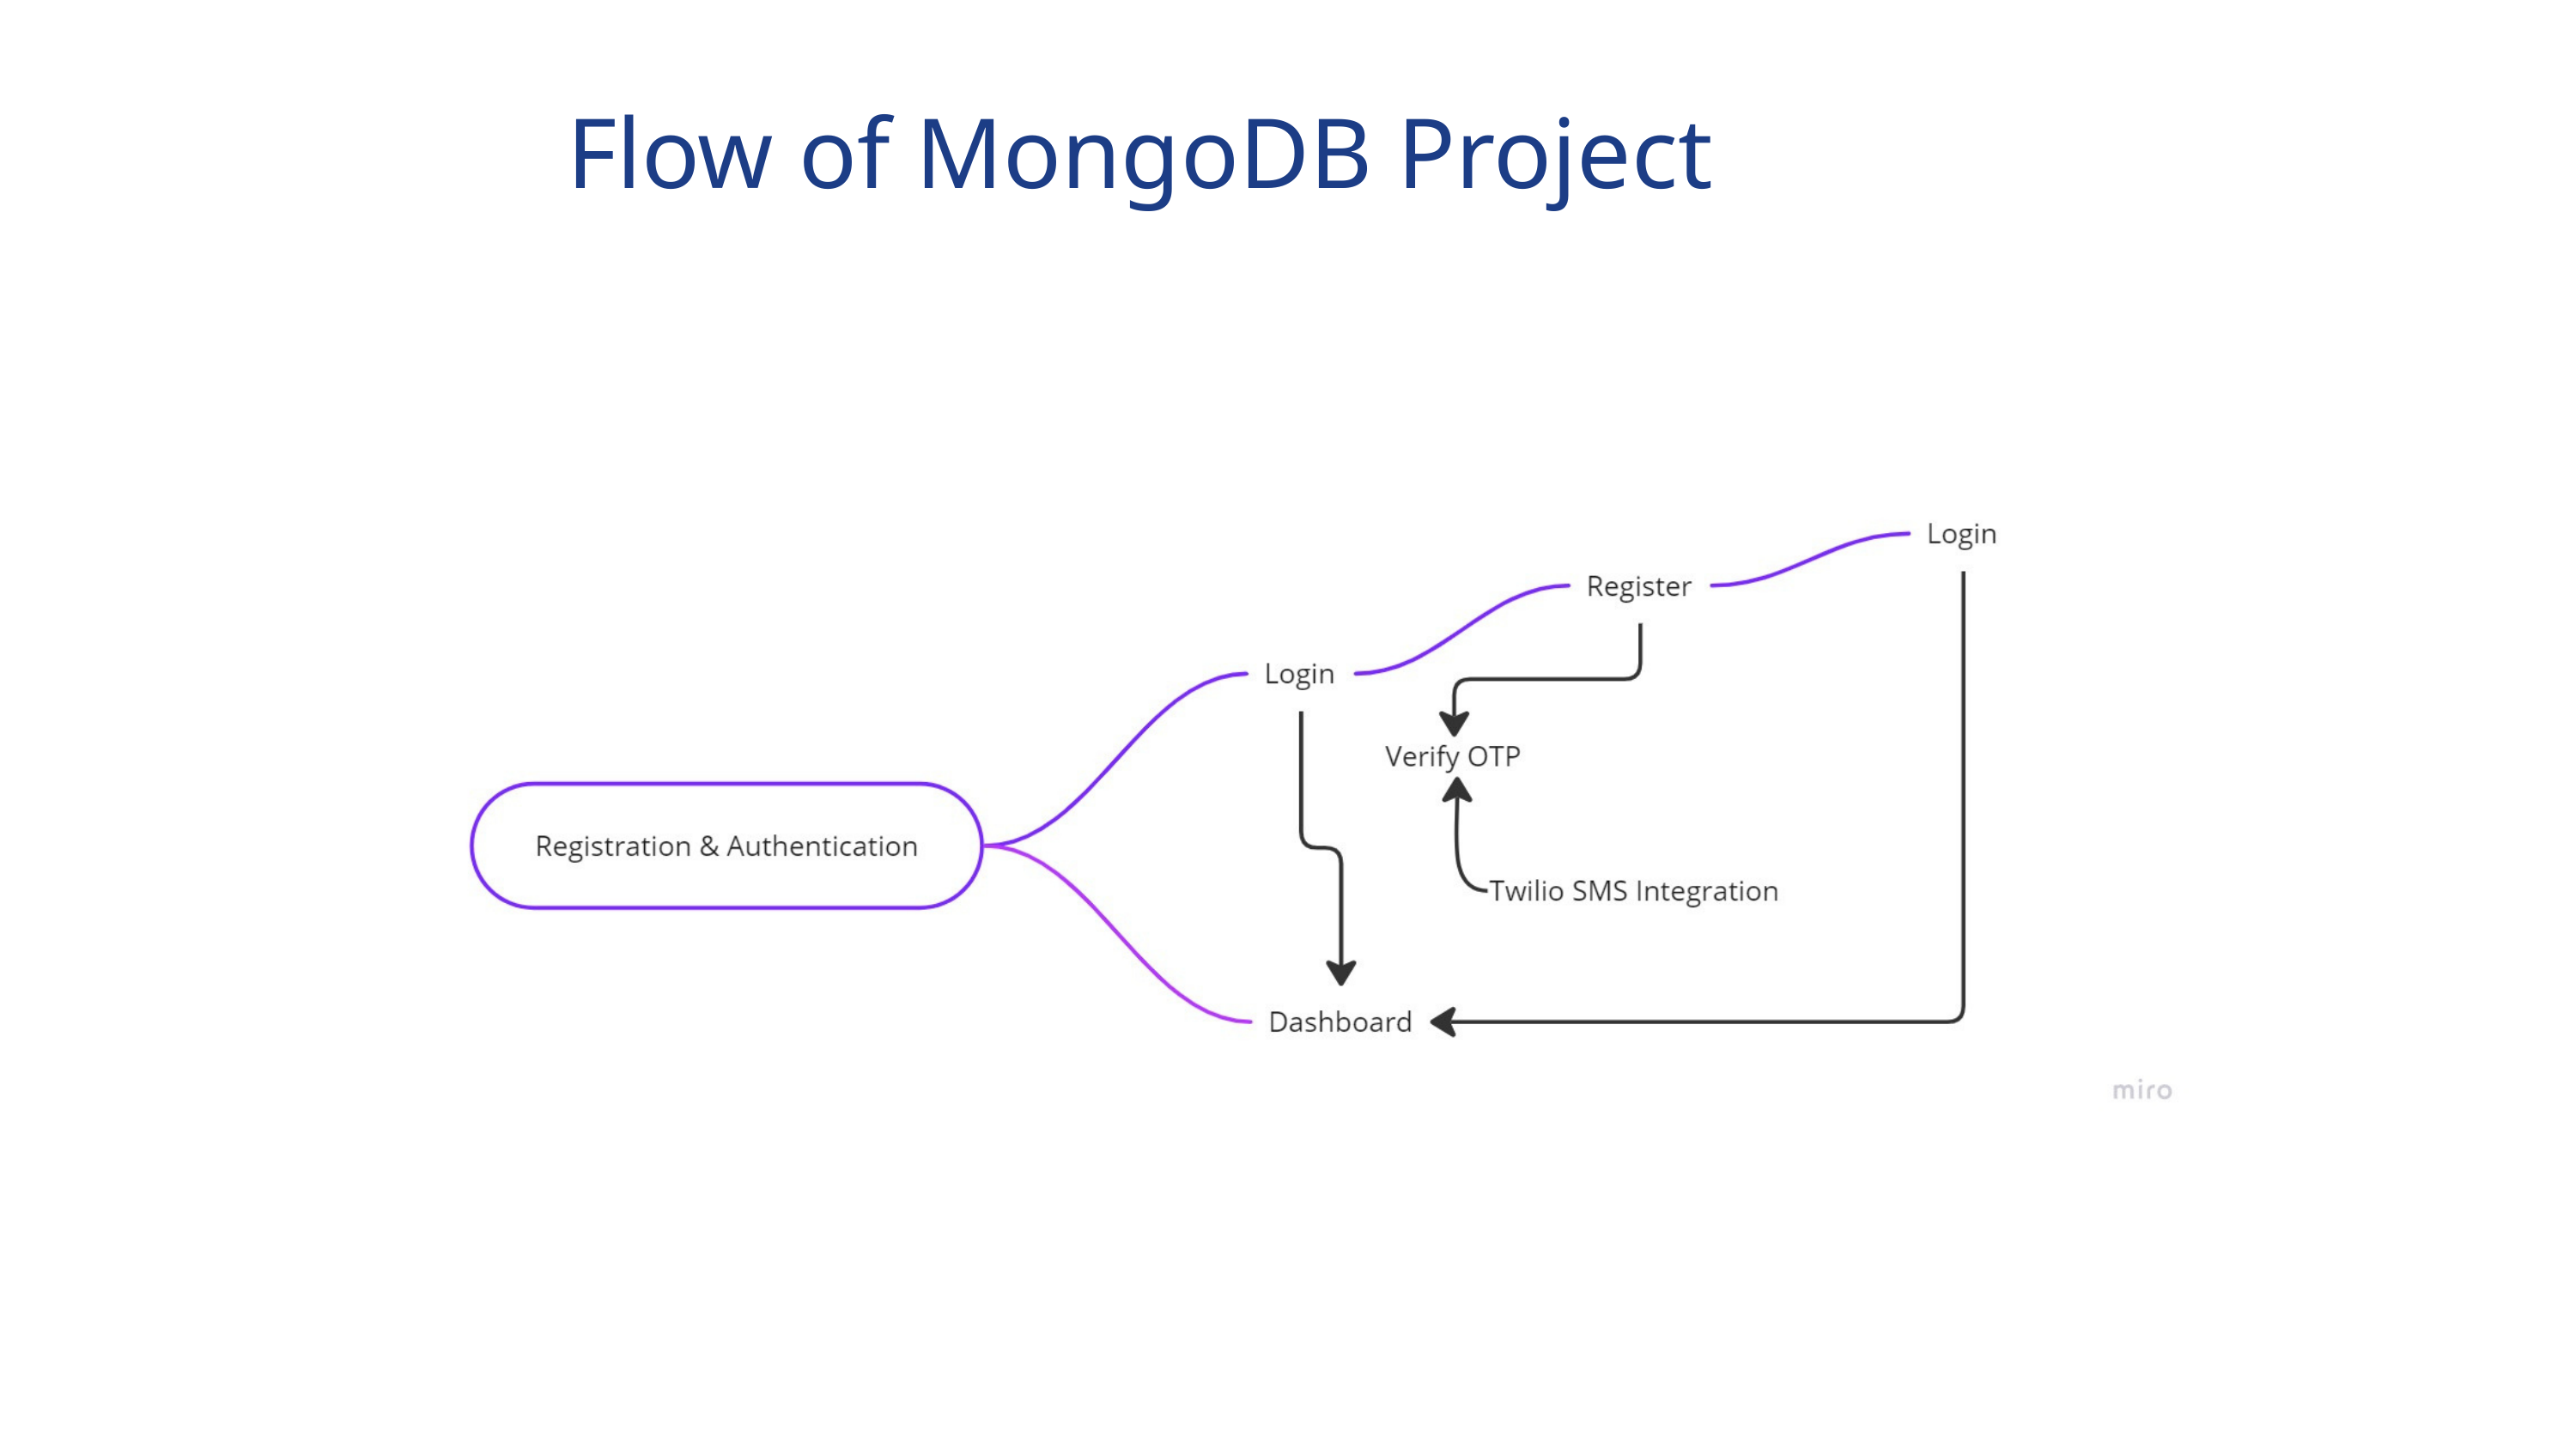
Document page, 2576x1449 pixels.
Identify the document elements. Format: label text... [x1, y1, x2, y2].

text_box [361, 466, 2215, 1142]
text_box Flow of MongoDB Project [567, 72, 2010, 208]
